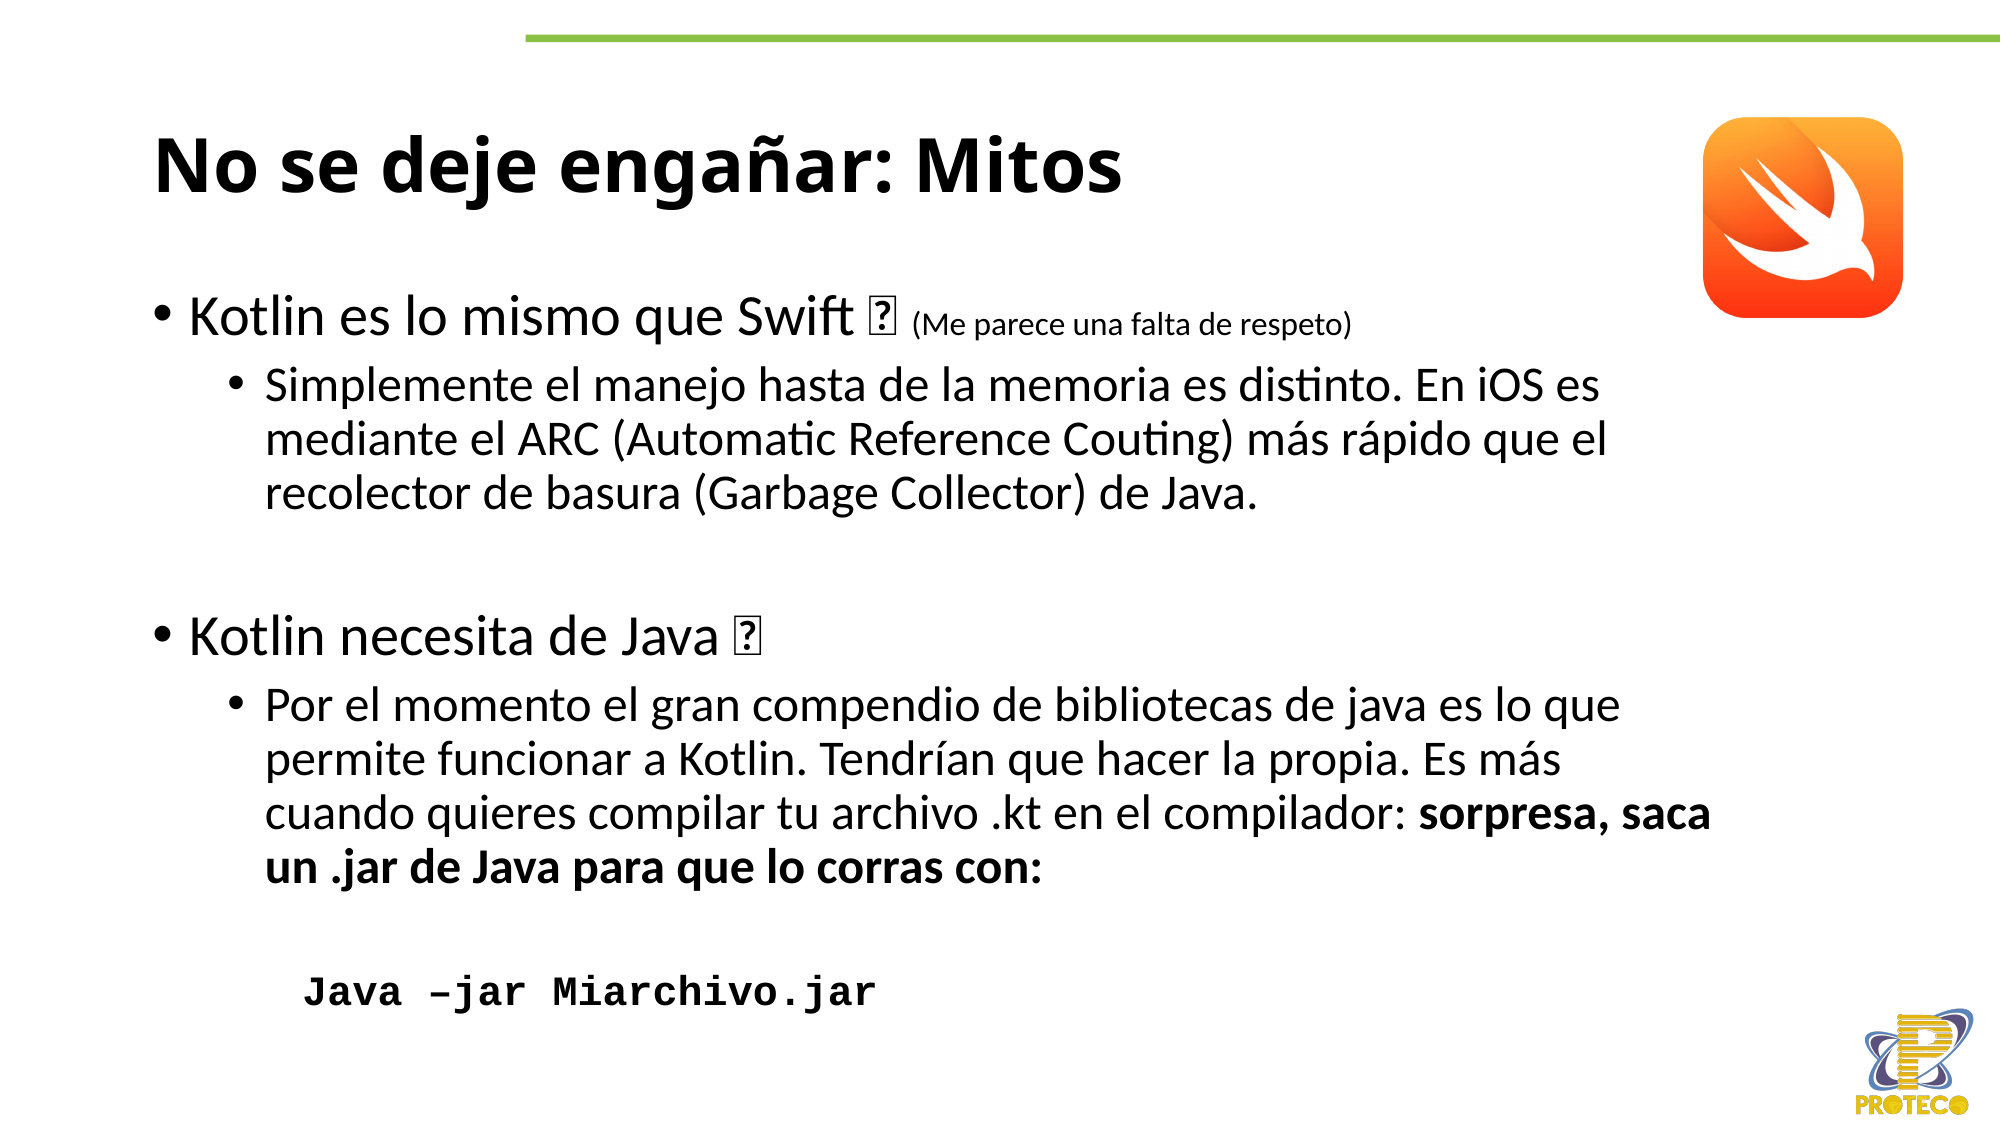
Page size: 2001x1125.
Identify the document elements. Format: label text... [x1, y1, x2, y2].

picture [1834, 1003, 2000, 1125]
list Kotlin es lo mismo que Swift ❌ (Me parece una falta de respeto) Simplemente el manejo hasta de la memoria es distinto. En iOS es mediante el ARC (Automatic Reference Couting) más rápido que el recolector de basura (Garbage Collector) de Java. Kotlin necesita de Java ✅ Por el momento el gran compendio de bibliotecas de java es lo que permite funcionar a Kotlin. Tendrían que hacer la propia. Es más cuando quieres compilar tu archivo .kt en el compilador: sorpresa, saca un .jar de Java para que lo corras con: Java –jar Miarchivo.jar [137, 277, 1738, 1043]
text_box [524, 34, 2000, 43]
picture [1693, 112, 1917, 321]
title No se deje engañar: Mitos [137, 59, 1863, 277]
